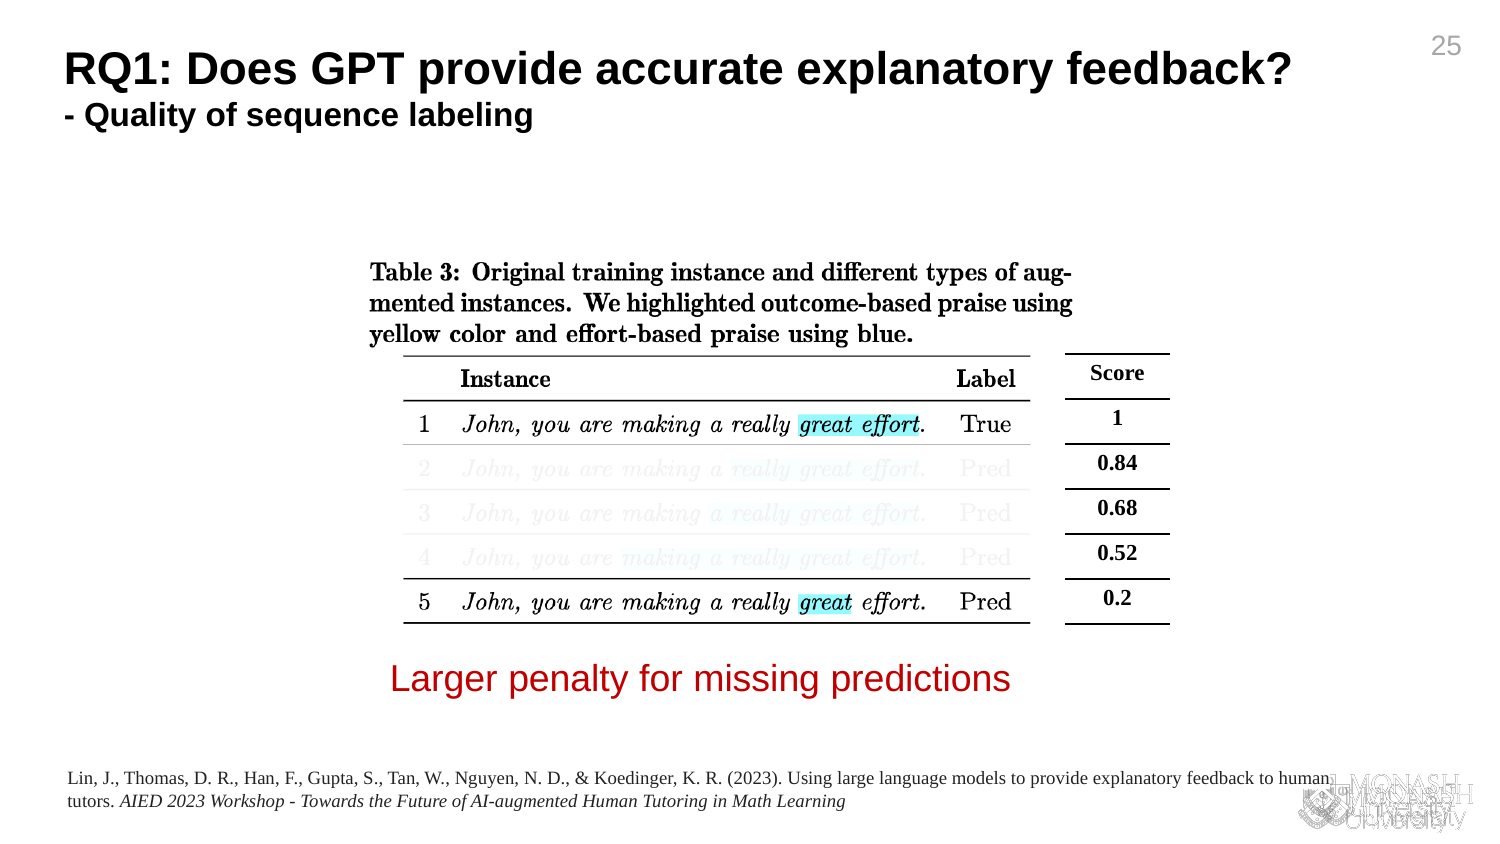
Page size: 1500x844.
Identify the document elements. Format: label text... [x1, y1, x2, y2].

text_box Lin, J., Thomas, D. R., Han, F., Gupta, S., Tan, W., Nguyen, N. D., & Koedinger, K. R. (2023). Using large language models to provide explanatory feedback to human tutors. AIED 2023 Workshop - Towards the Future of AI-augmented Human Tutoring in Math Learning [52, 758, 1386, 819]
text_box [349, 237, 1201, 635]
picture [1298, 774, 1473, 833]
text_box Larger penalty for missing predictions [375, 646, 1104, 752]
text_box RQ1: Does GPT provide accurate explanatory feedback? - Quality of sequence labeling [49, 23, 1494, 125]
